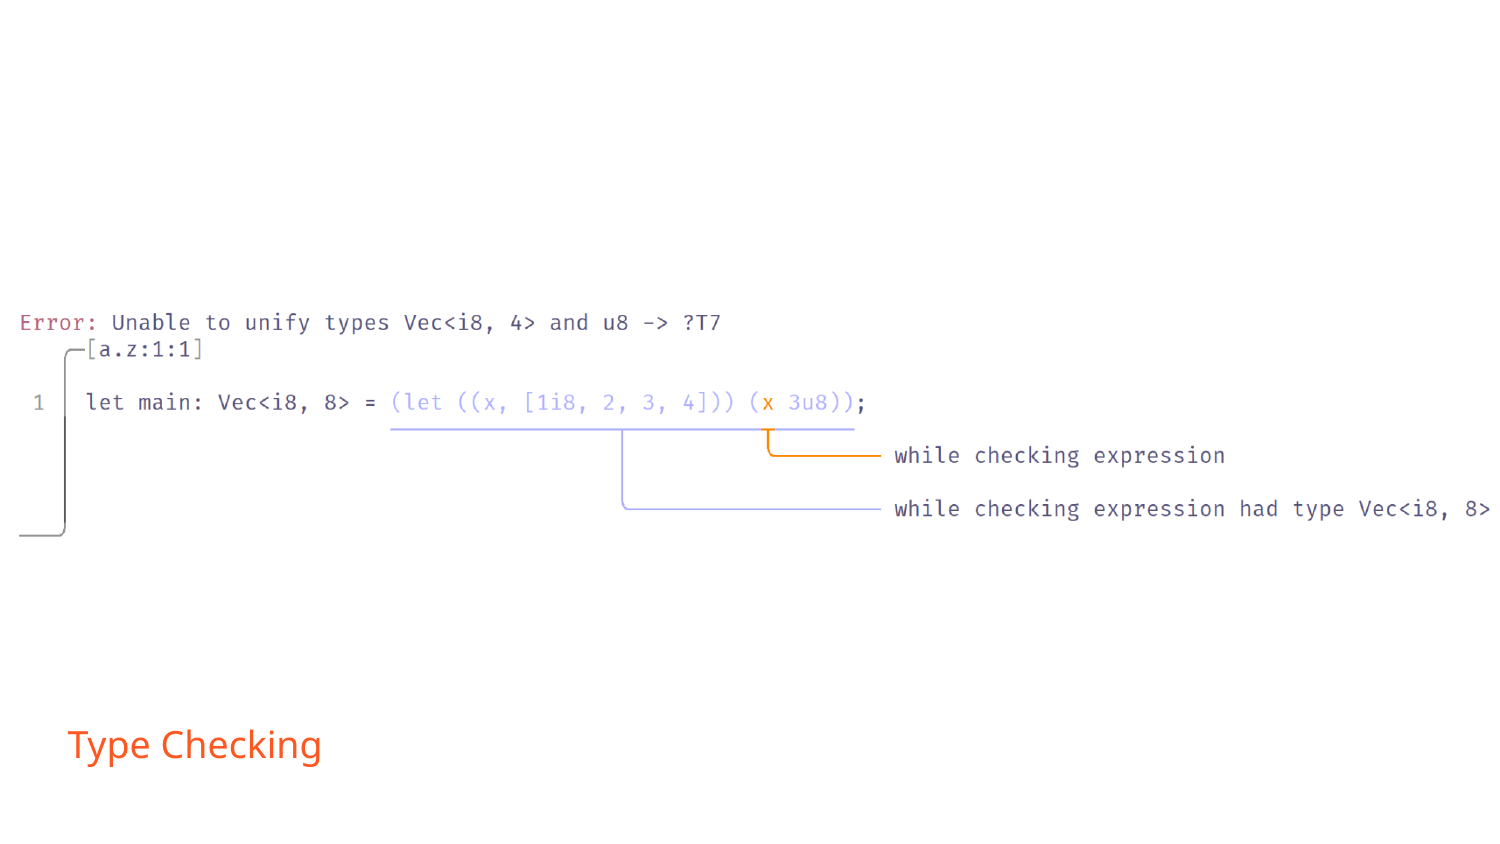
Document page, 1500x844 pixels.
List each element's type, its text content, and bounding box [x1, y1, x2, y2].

picture [0, 306, 1500, 545]
list Type Checking [52, 694, 1037, 793]
